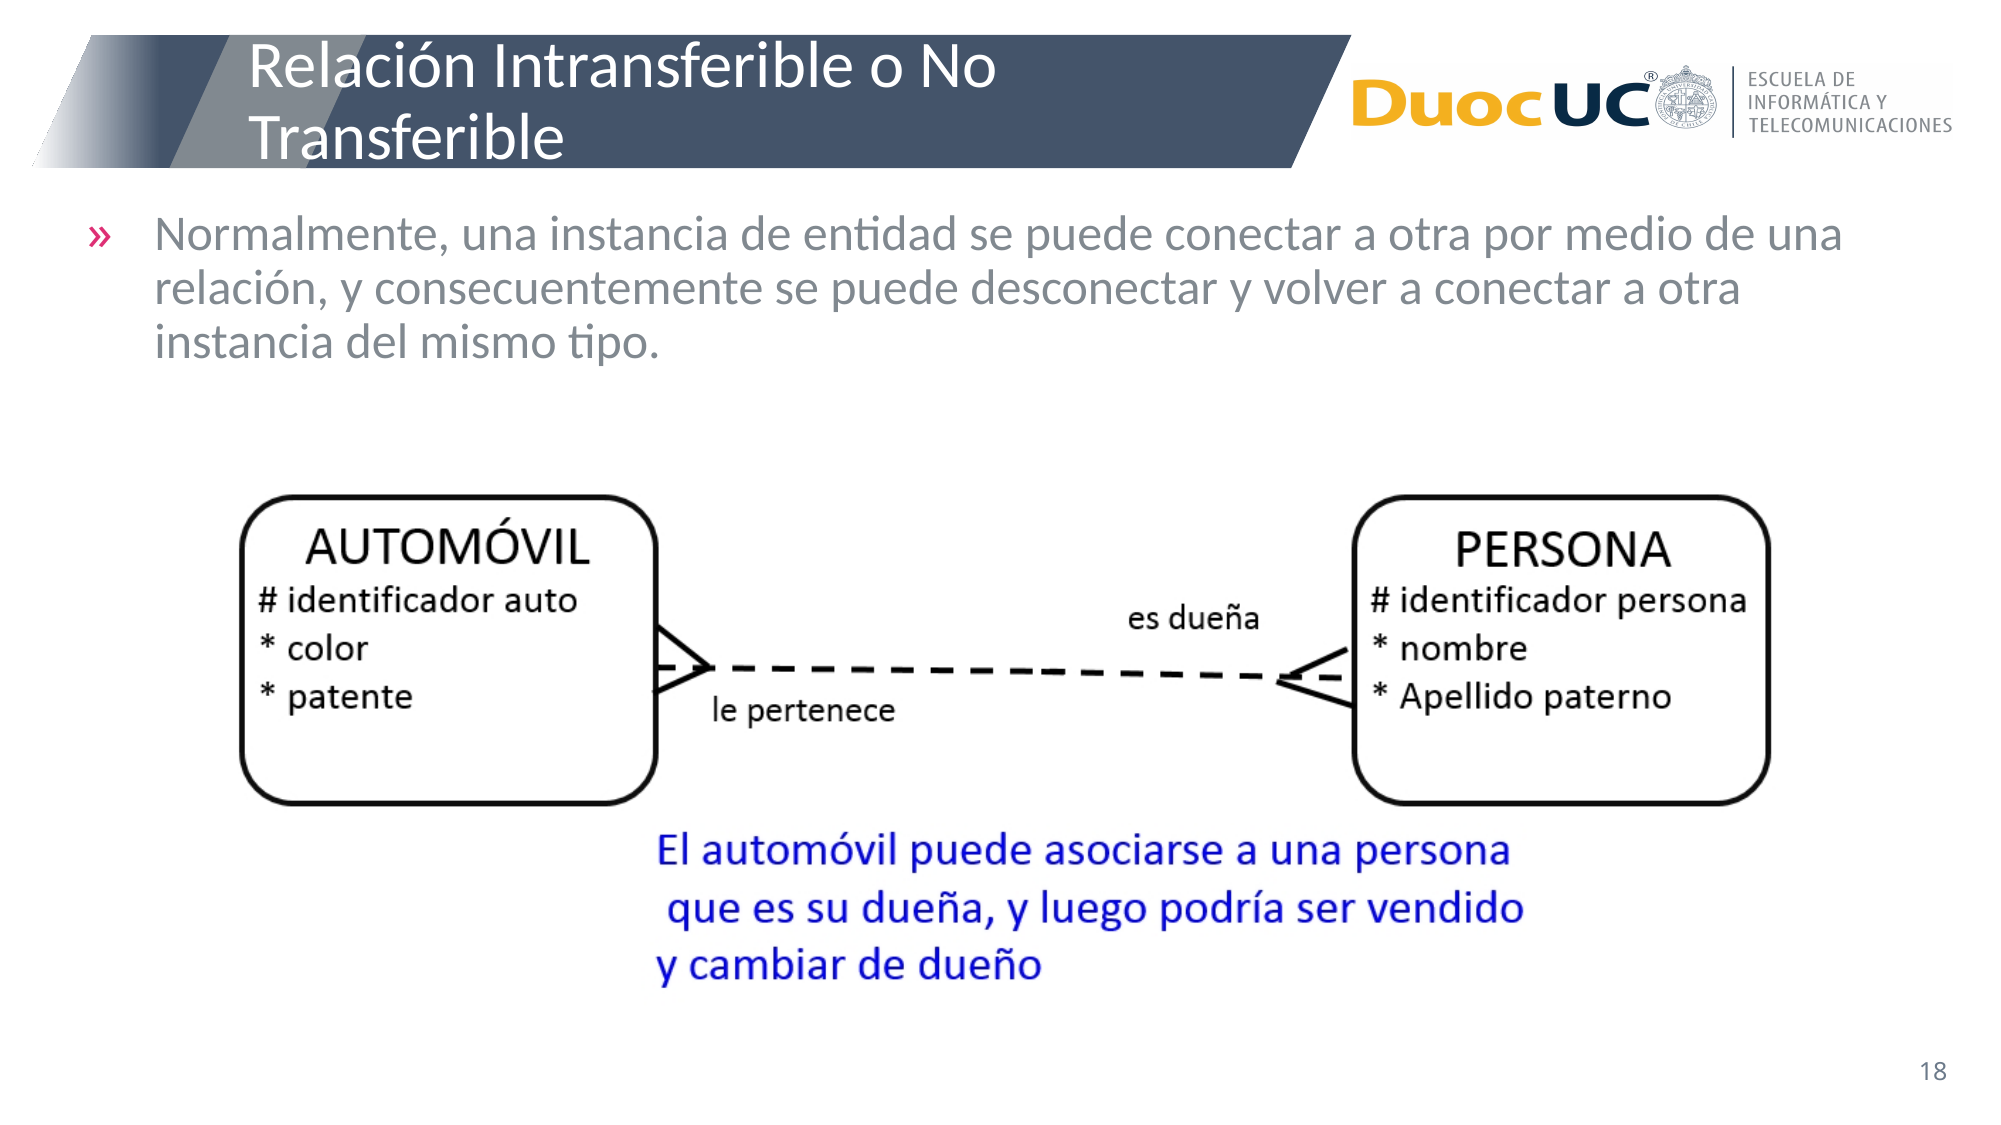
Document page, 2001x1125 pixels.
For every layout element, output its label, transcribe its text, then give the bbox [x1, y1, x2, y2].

picture [1351, 63, 1953, 140]
list Normalmente, una instancia de entidad se puede conectar a otra por medio de una relación, y consecuentemente se puede desconectar y volver a conectar a otra instancia del mismo tipo. [64, 199, 1936, 1043]
title Relación Intransferible o No Transferible [233, 34, 1324, 169]
picture [211, 438, 1862, 1083]
